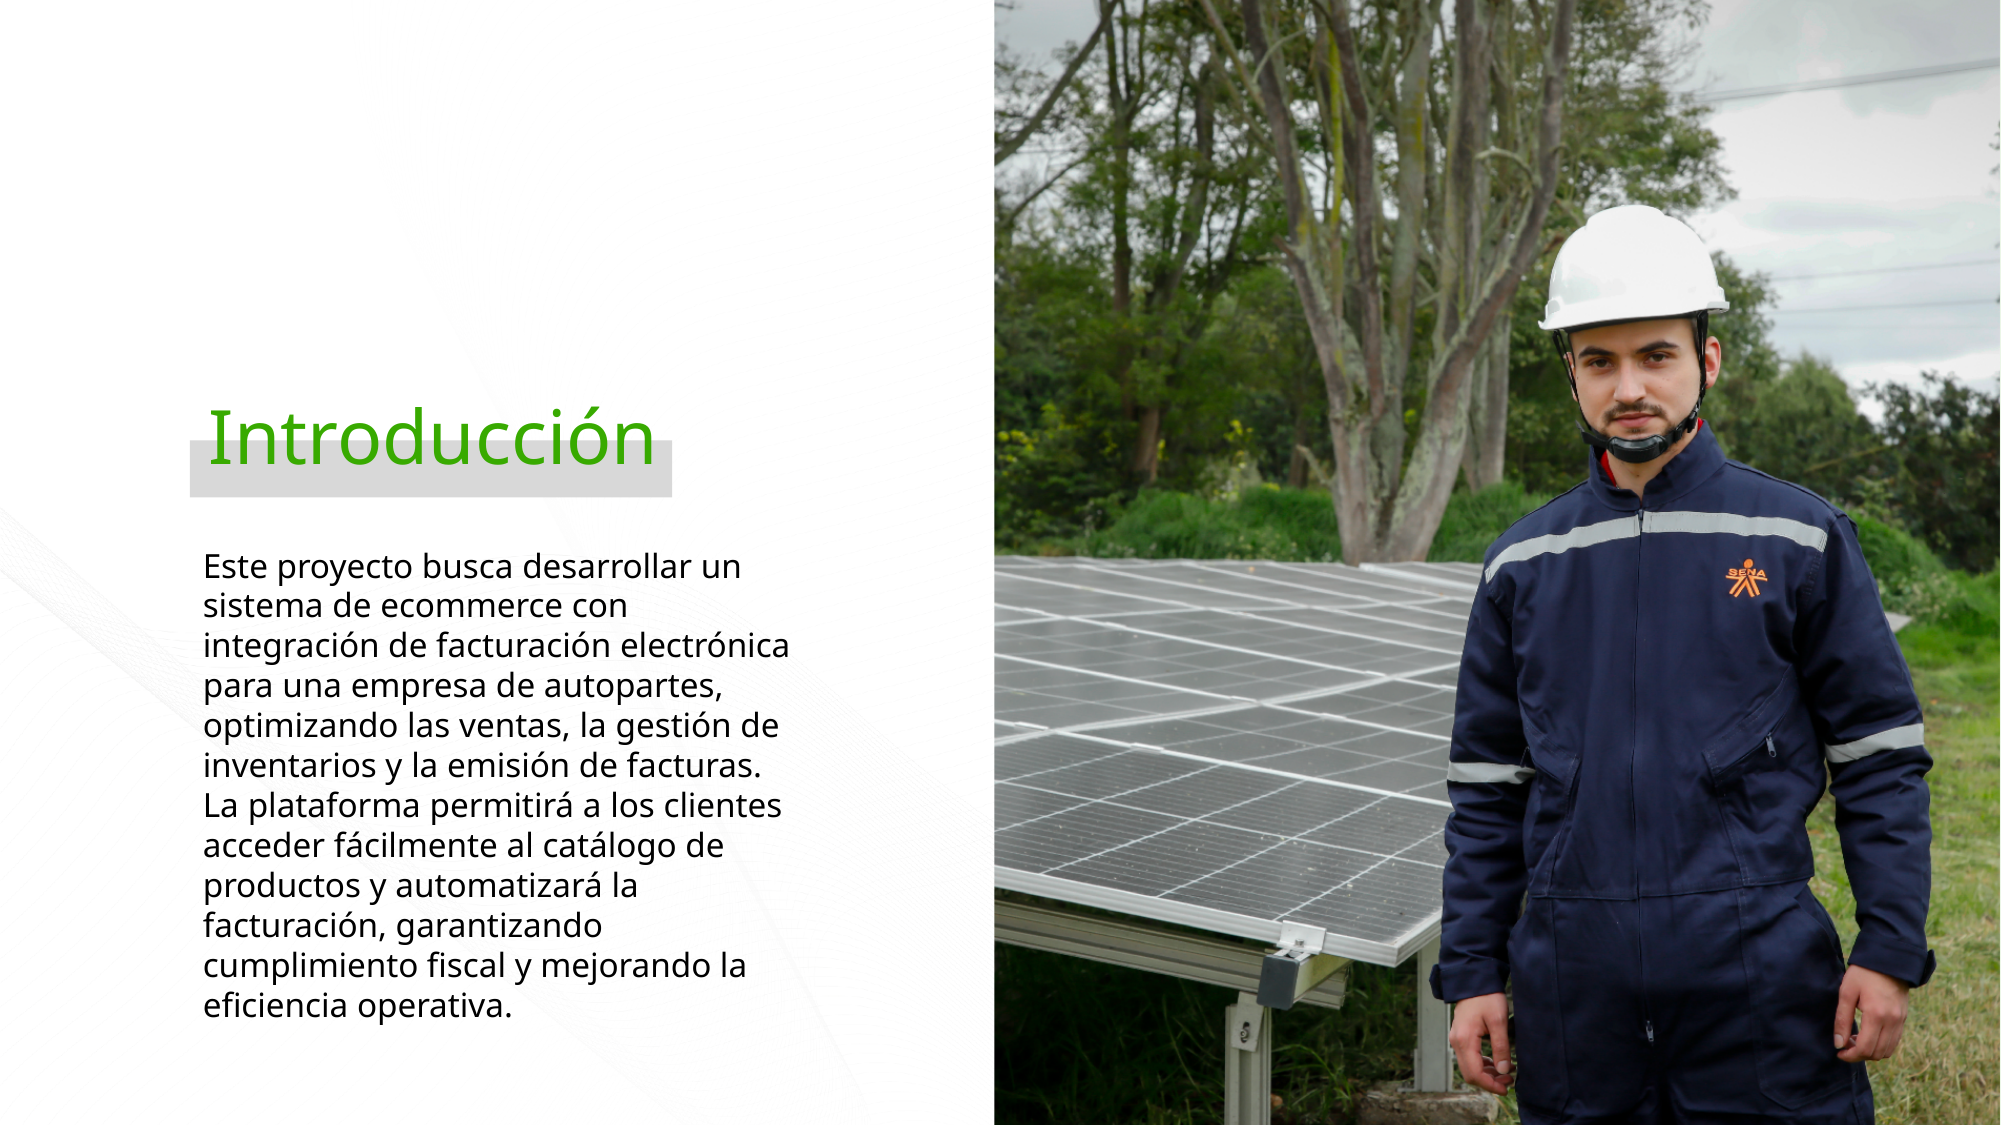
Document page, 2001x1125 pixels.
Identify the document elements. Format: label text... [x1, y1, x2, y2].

text_box Introducción [193, 392, 771, 504]
picture [0, 0, 2001, 1125]
text_box [189, 440, 193, 498]
text_box Este proyecto busca desarrollar un sistema de ecommerce con integración de facturación electrónica para una empresa de autopartes, optimizando las ventas, la gestión de inventarios y la emisión de facturas. La plataforma permitirá a los clientes acceder fácilmente al catálogo de productos y automatizará la facturación, garantizando cumplimiento fiscal y mejorando la eficiencia operativa. [187, 537, 821, 1032]
